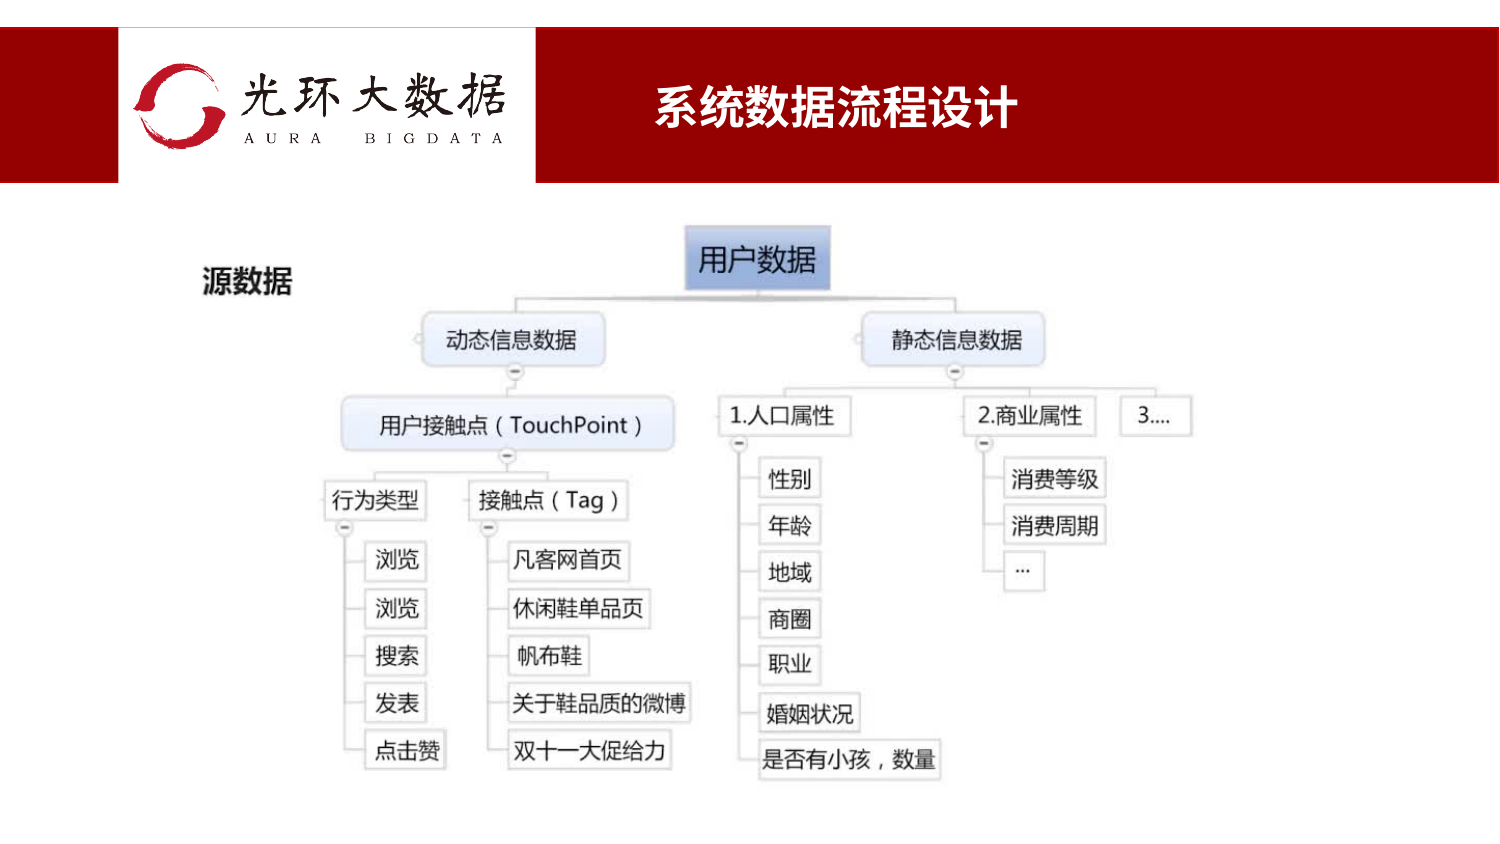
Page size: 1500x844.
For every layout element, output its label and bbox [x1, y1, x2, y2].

picture [189, 217, 1280, 801]
text_box [0, 27, 1499, 186]
